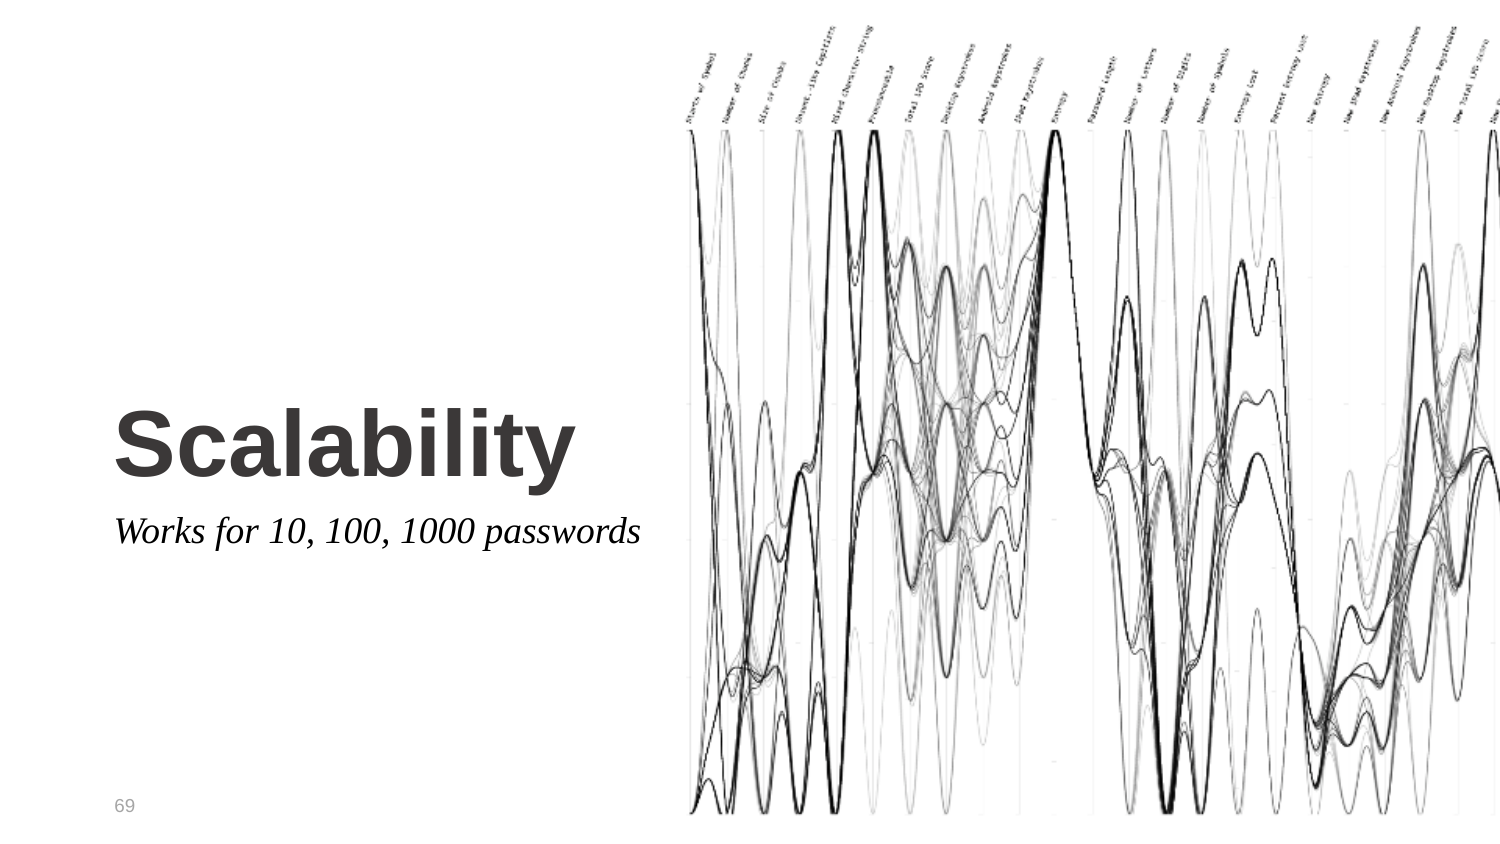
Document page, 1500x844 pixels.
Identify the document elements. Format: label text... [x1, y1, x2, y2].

picture [671, 0, 1500, 844]
list Works for 10, 100, 1000 passwords [102, 505, 671, 690]
title Scalability [102, 151, 671, 503]
slide_number 69 [103, 782, 441, 827]
